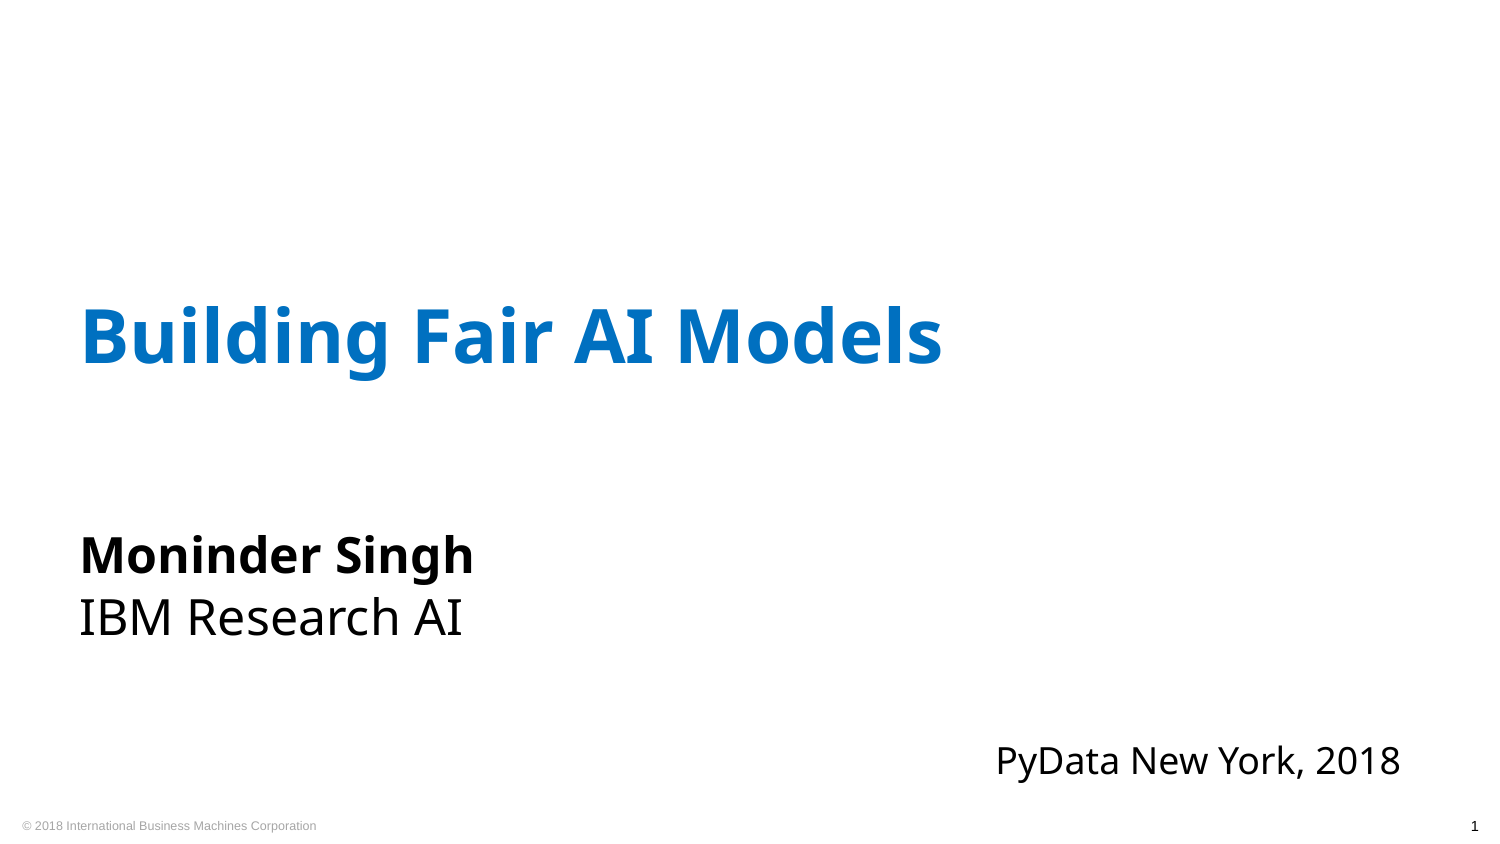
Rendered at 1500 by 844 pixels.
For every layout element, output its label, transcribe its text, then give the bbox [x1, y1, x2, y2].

text_box Building Fair AI Models [79, 190, 1415, 408]
text_box PyData New York, 2018 [995, 729, 1500, 801]
text_box Moninder Singh IBM Research AI [79, 395, 690, 671]
